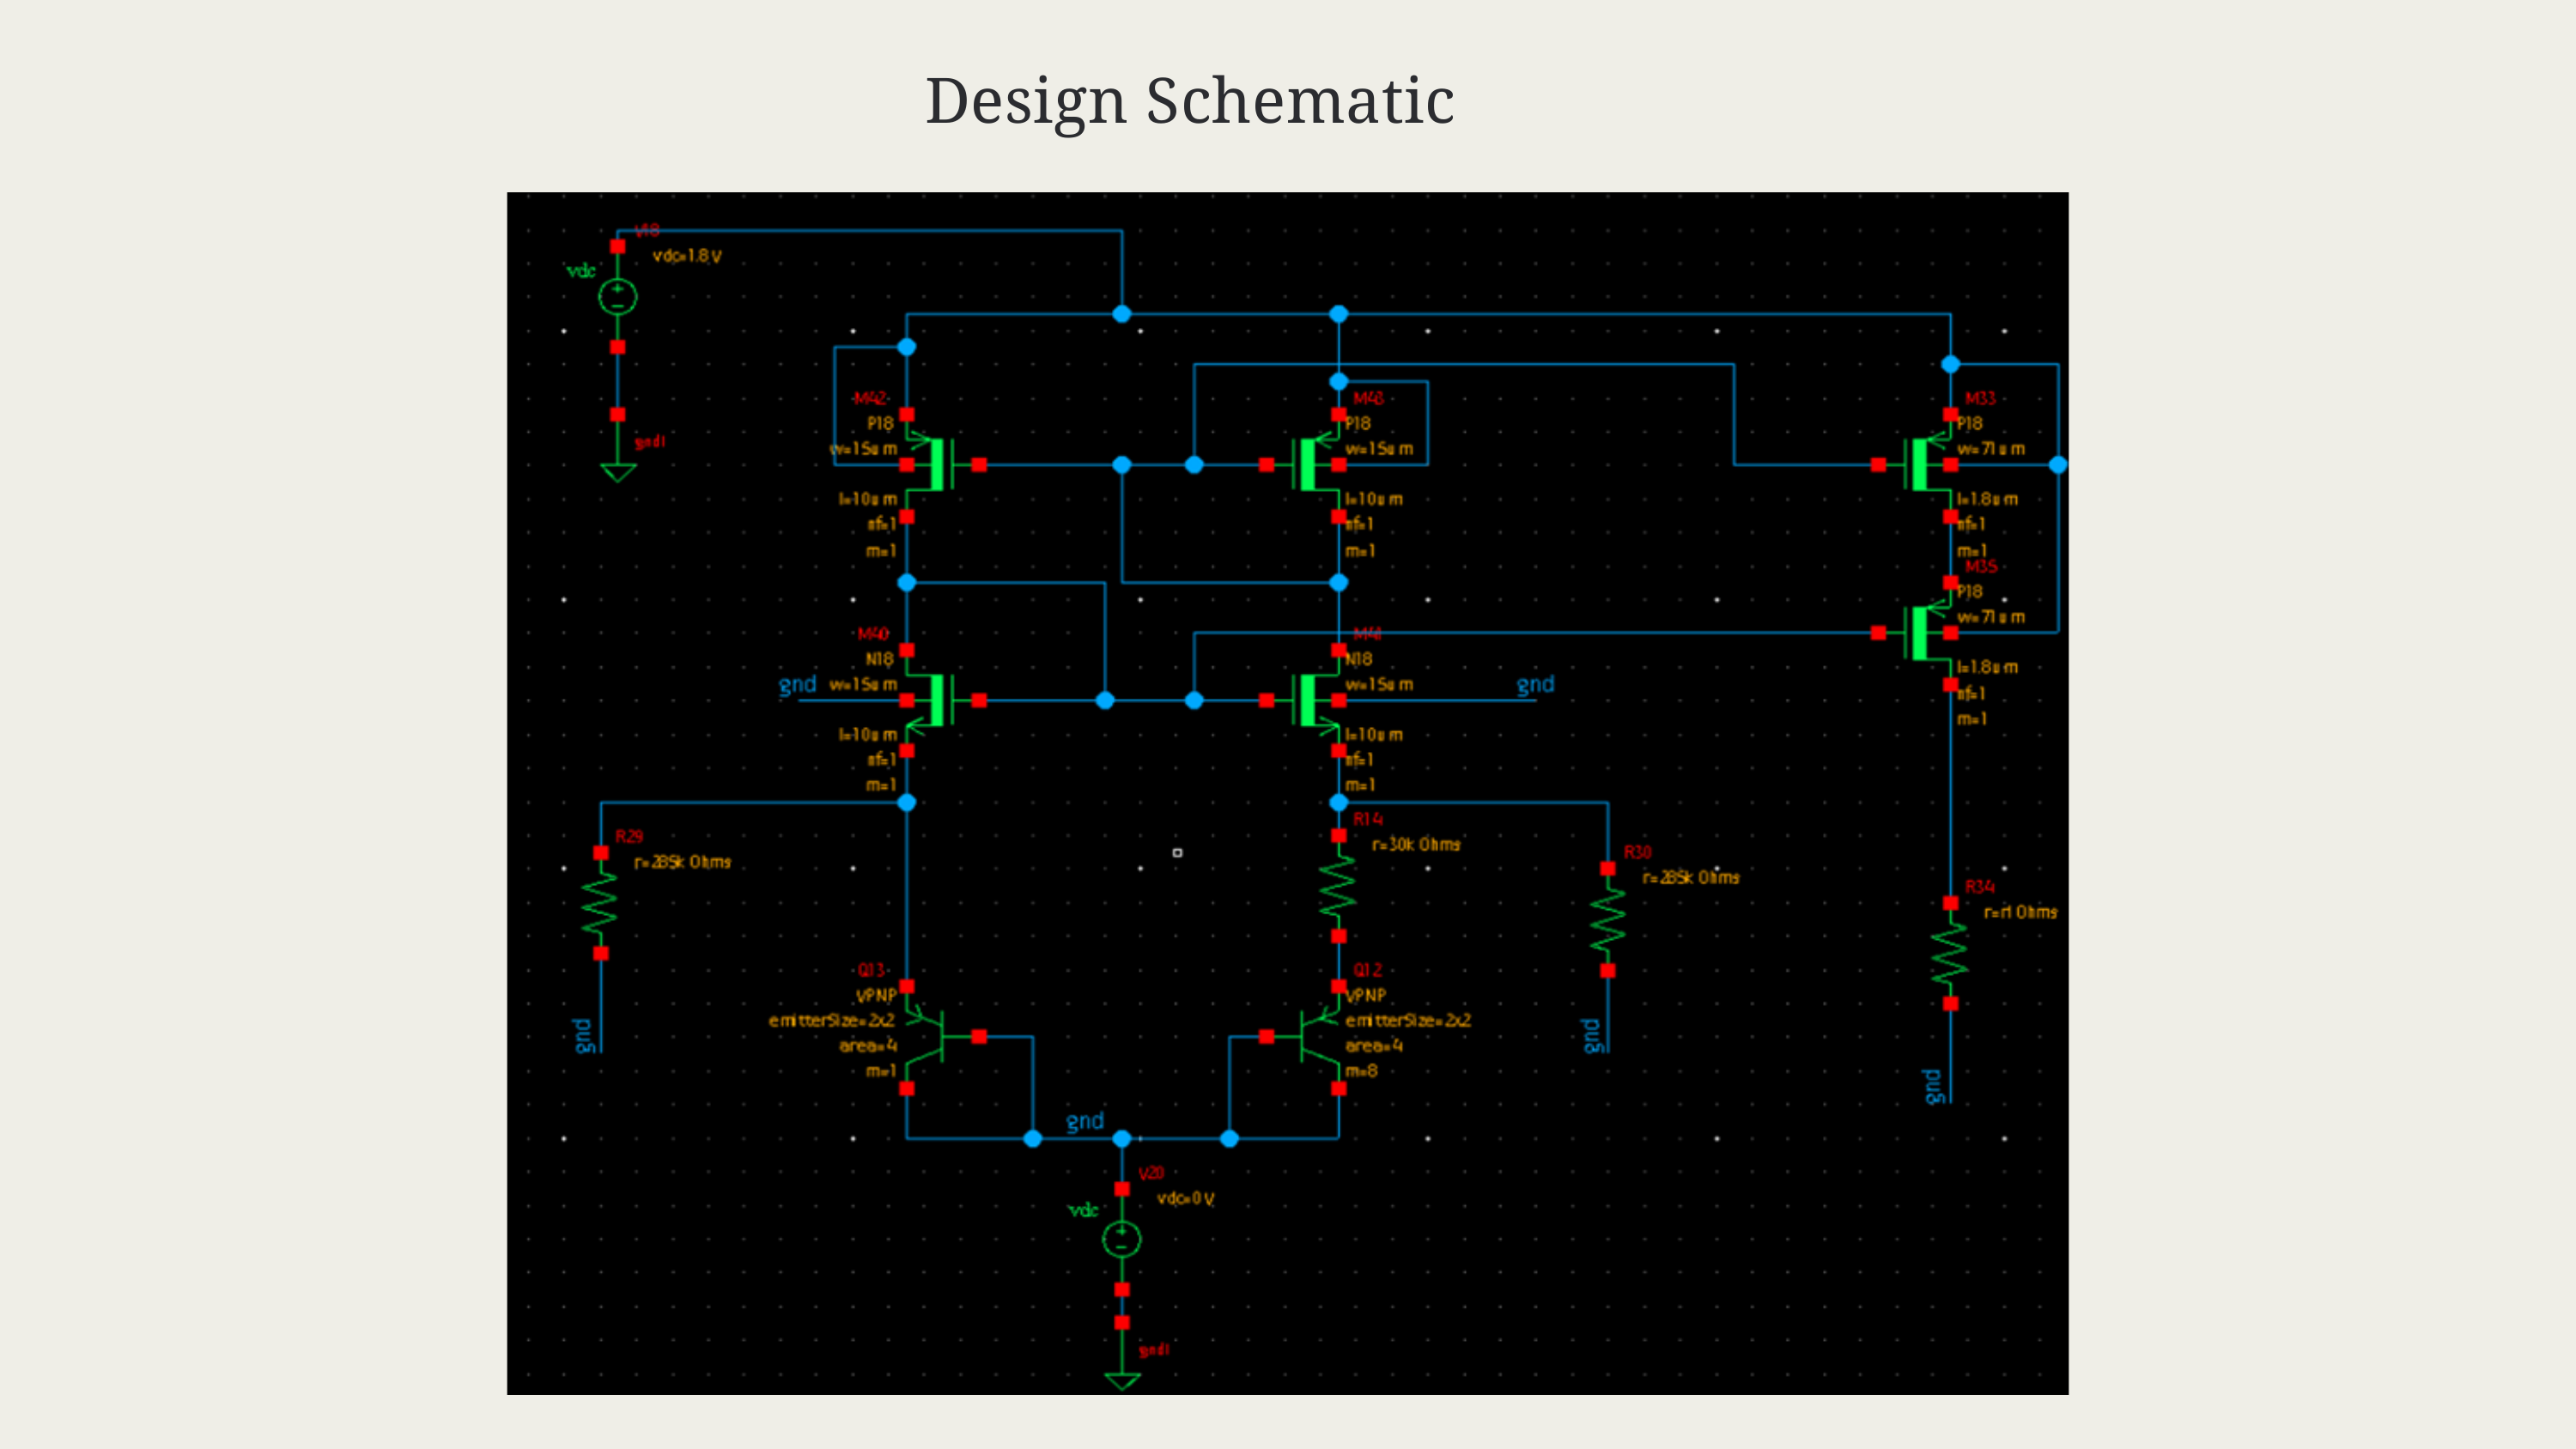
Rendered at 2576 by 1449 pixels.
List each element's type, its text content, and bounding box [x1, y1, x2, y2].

text_box [507, 192, 2069, 1395]
text_box Design Schematic [912, 54, 2201, 142]
